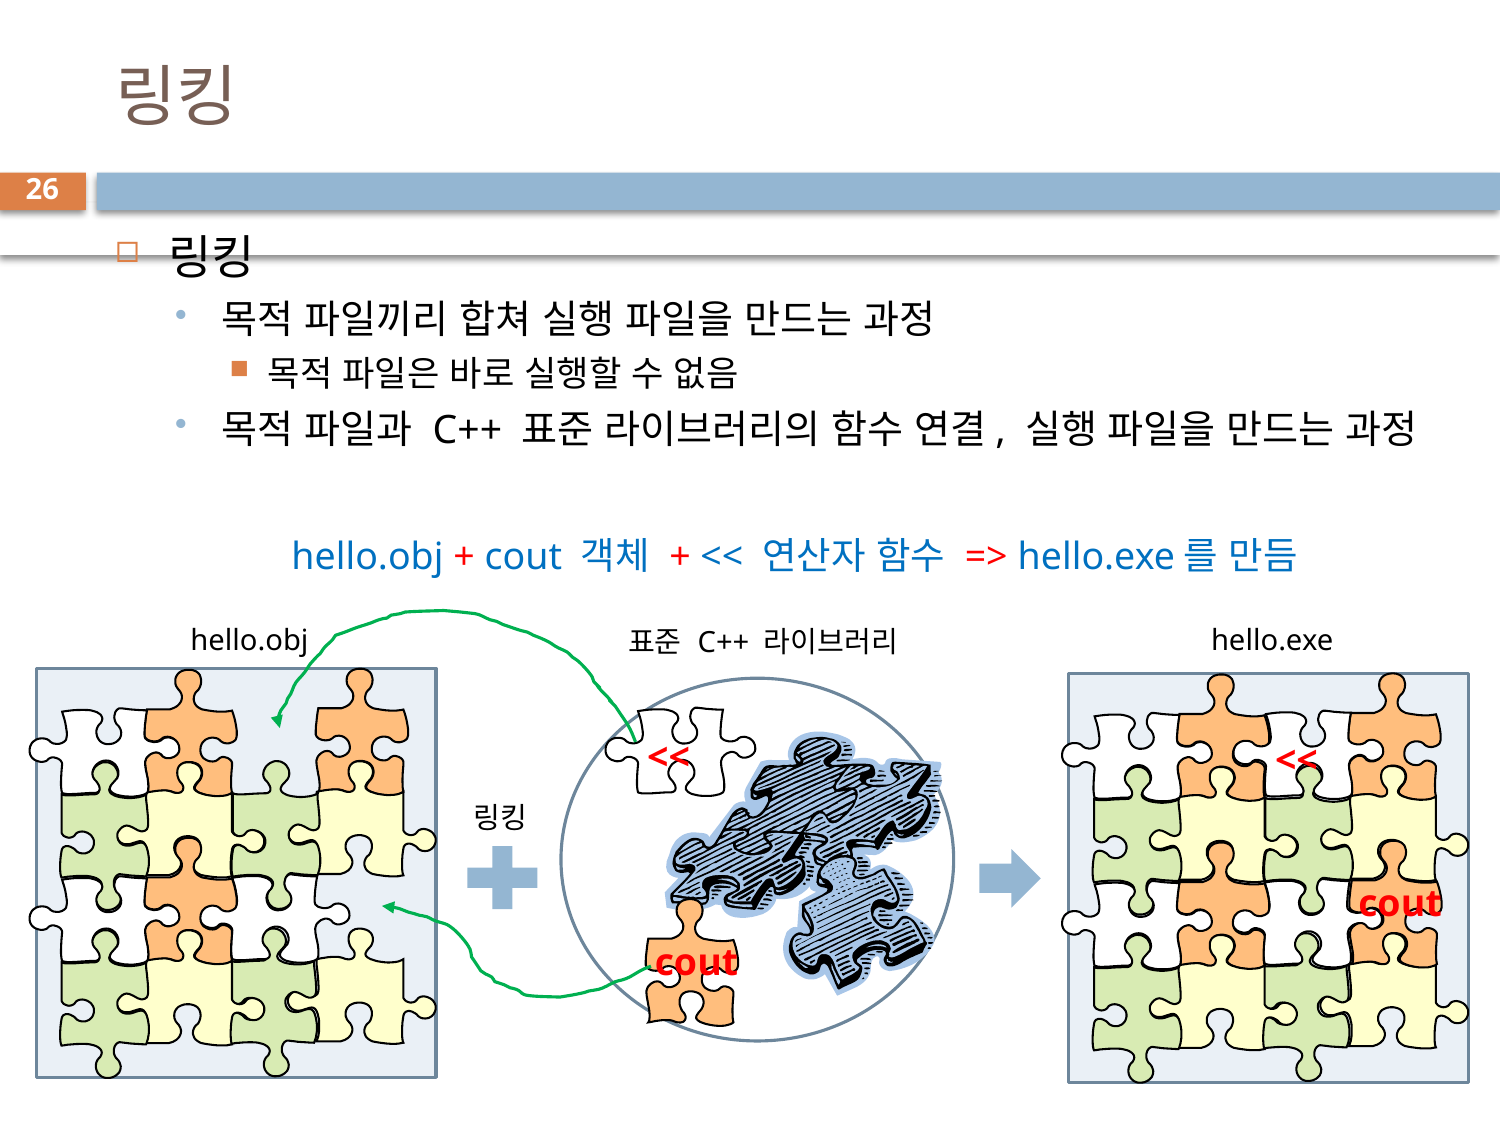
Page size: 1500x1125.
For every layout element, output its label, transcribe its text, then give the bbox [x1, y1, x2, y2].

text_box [645, 898, 748, 1026]
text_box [1232, 710, 1384, 799]
slide_number 26 [0, 170, 87, 211]
title 링킹 [100, 37, 1438, 149]
text_box [649, 676, 896, 729]
text_box 표준 C++ 라이브러리 [613, 616, 914, 666]
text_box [1348, 840, 1452, 968]
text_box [605, 707, 756, 796]
text_box [466, 845, 539, 911]
text_box [306, 608, 618, 741]
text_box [29, 668, 436, 1078]
text_box [559, 749, 651, 963]
text_box [977, 847, 1042, 910]
text_box hello.obj [175, 613, 324, 664]
text_box [613, 974, 639, 1007]
text_box hello.exe [1196, 613, 1349, 664]
list 링킹 목적 파일끼리 합쳐 실행 파일을 만드는 과정 목적 파일은 바로 실행할 수 없음 목적 파일과 C++ 표준 라이브러리의 함수 연결, 실행 파일을 만드는 과정 [100, 219, 1438, 463]
text_box 링킹 [458, 791, 543, 842]
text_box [1061, 672, 1469, 1083]
picture [657, 730, 957, 996]
text_box [441, 919, 639, 999]
text_box hello.obj + cout 객체 + << 연산자 함수 => hello.exe를 만듬 [276, 524, 1377, 585]
text_box [704, 1005, 878, 1043]
